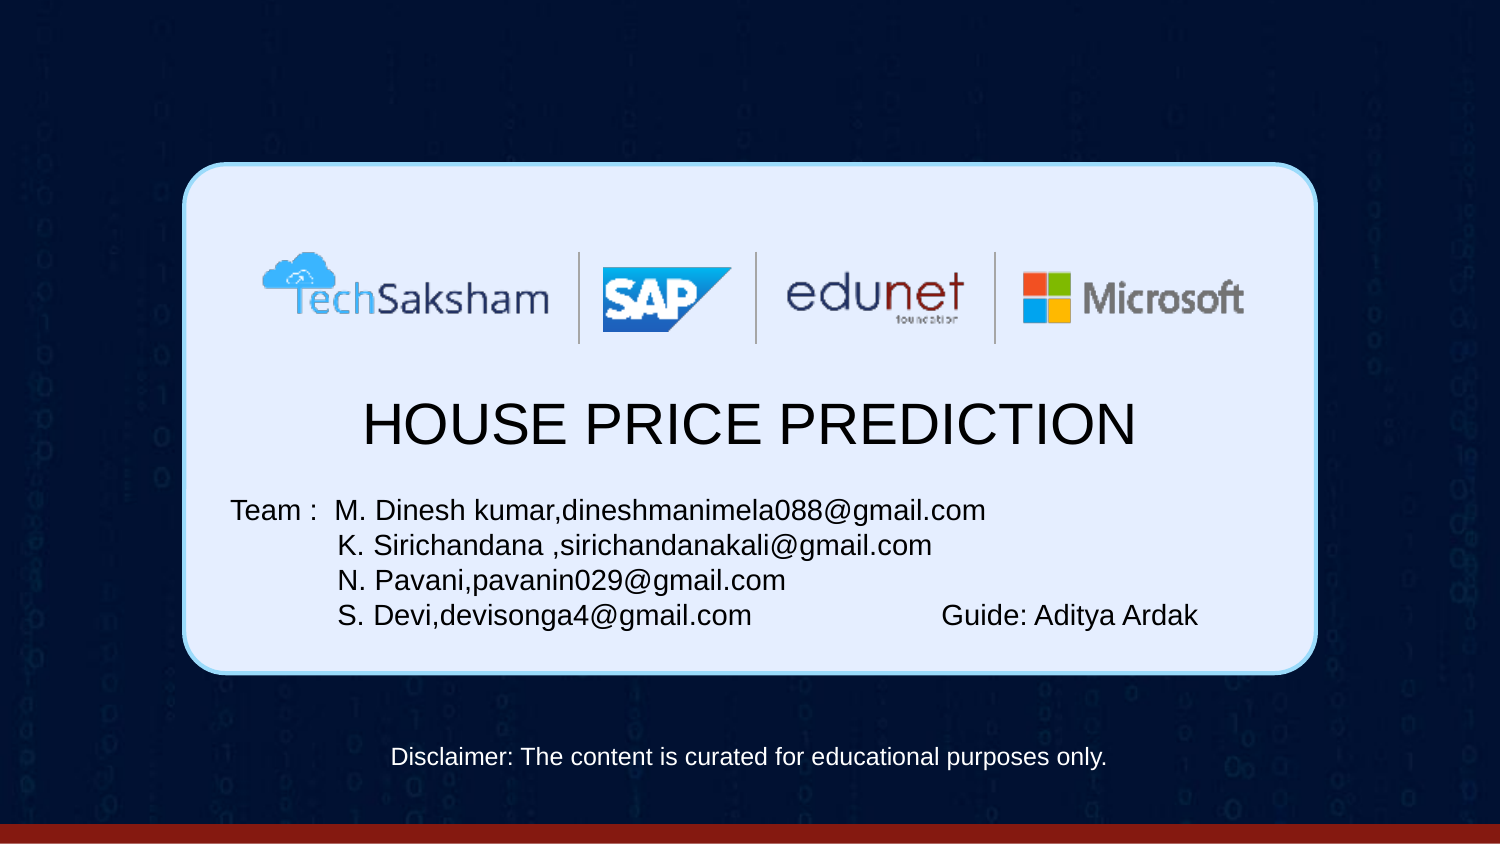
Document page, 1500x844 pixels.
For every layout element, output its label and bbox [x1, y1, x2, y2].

text_box [256, 244, 1250, 345]
picture [0, 0, 1500, 824]
